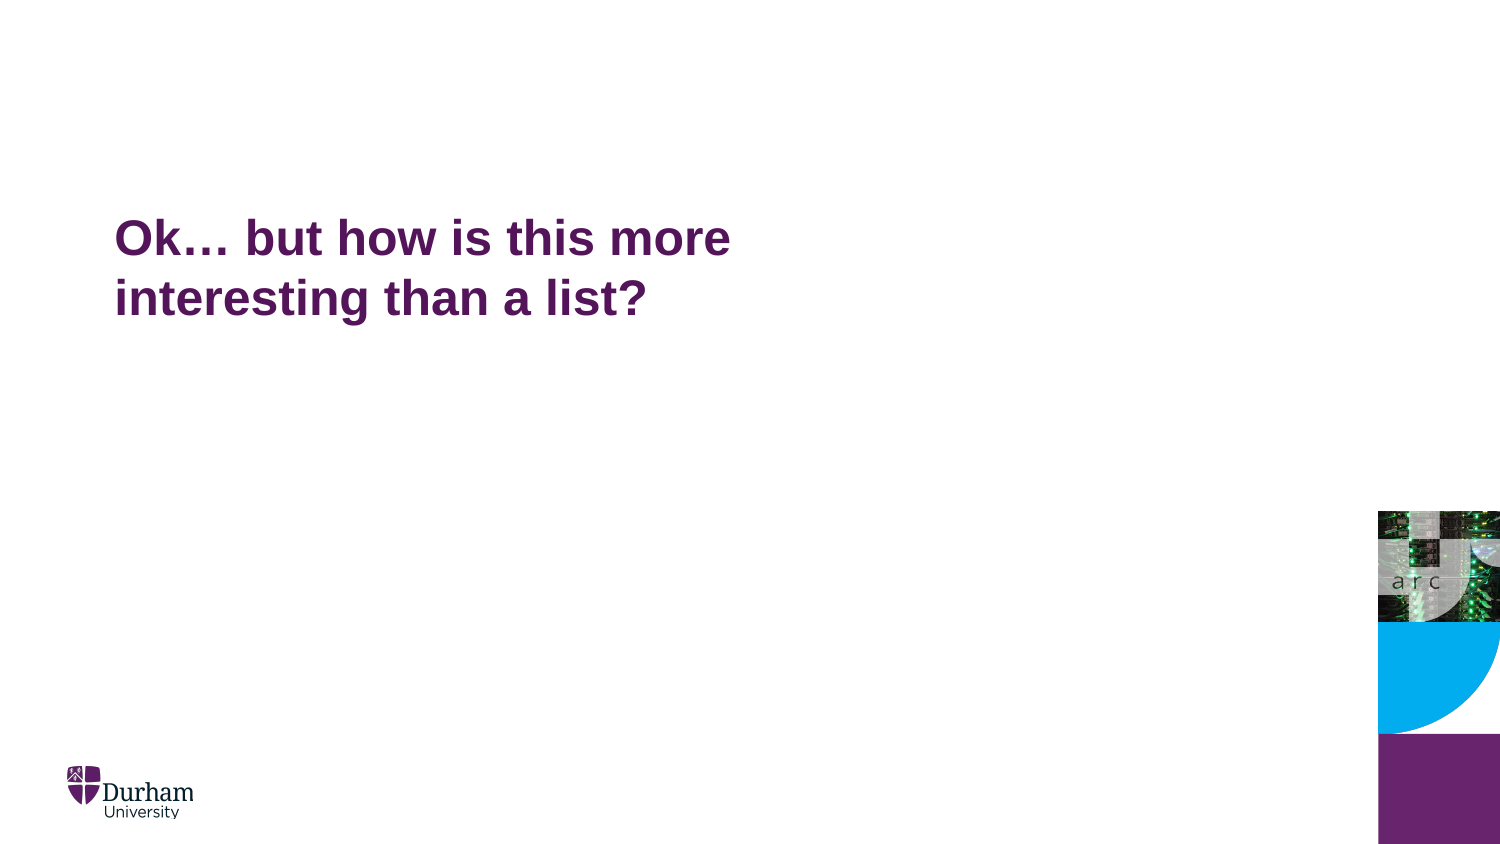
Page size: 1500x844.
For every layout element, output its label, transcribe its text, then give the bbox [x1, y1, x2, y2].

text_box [1378, 511, 1500, 844]
picture [67, 766, 193, 819]
text_box Ok… but how is this more interesting than a list? [114, 205, 851, 387]
